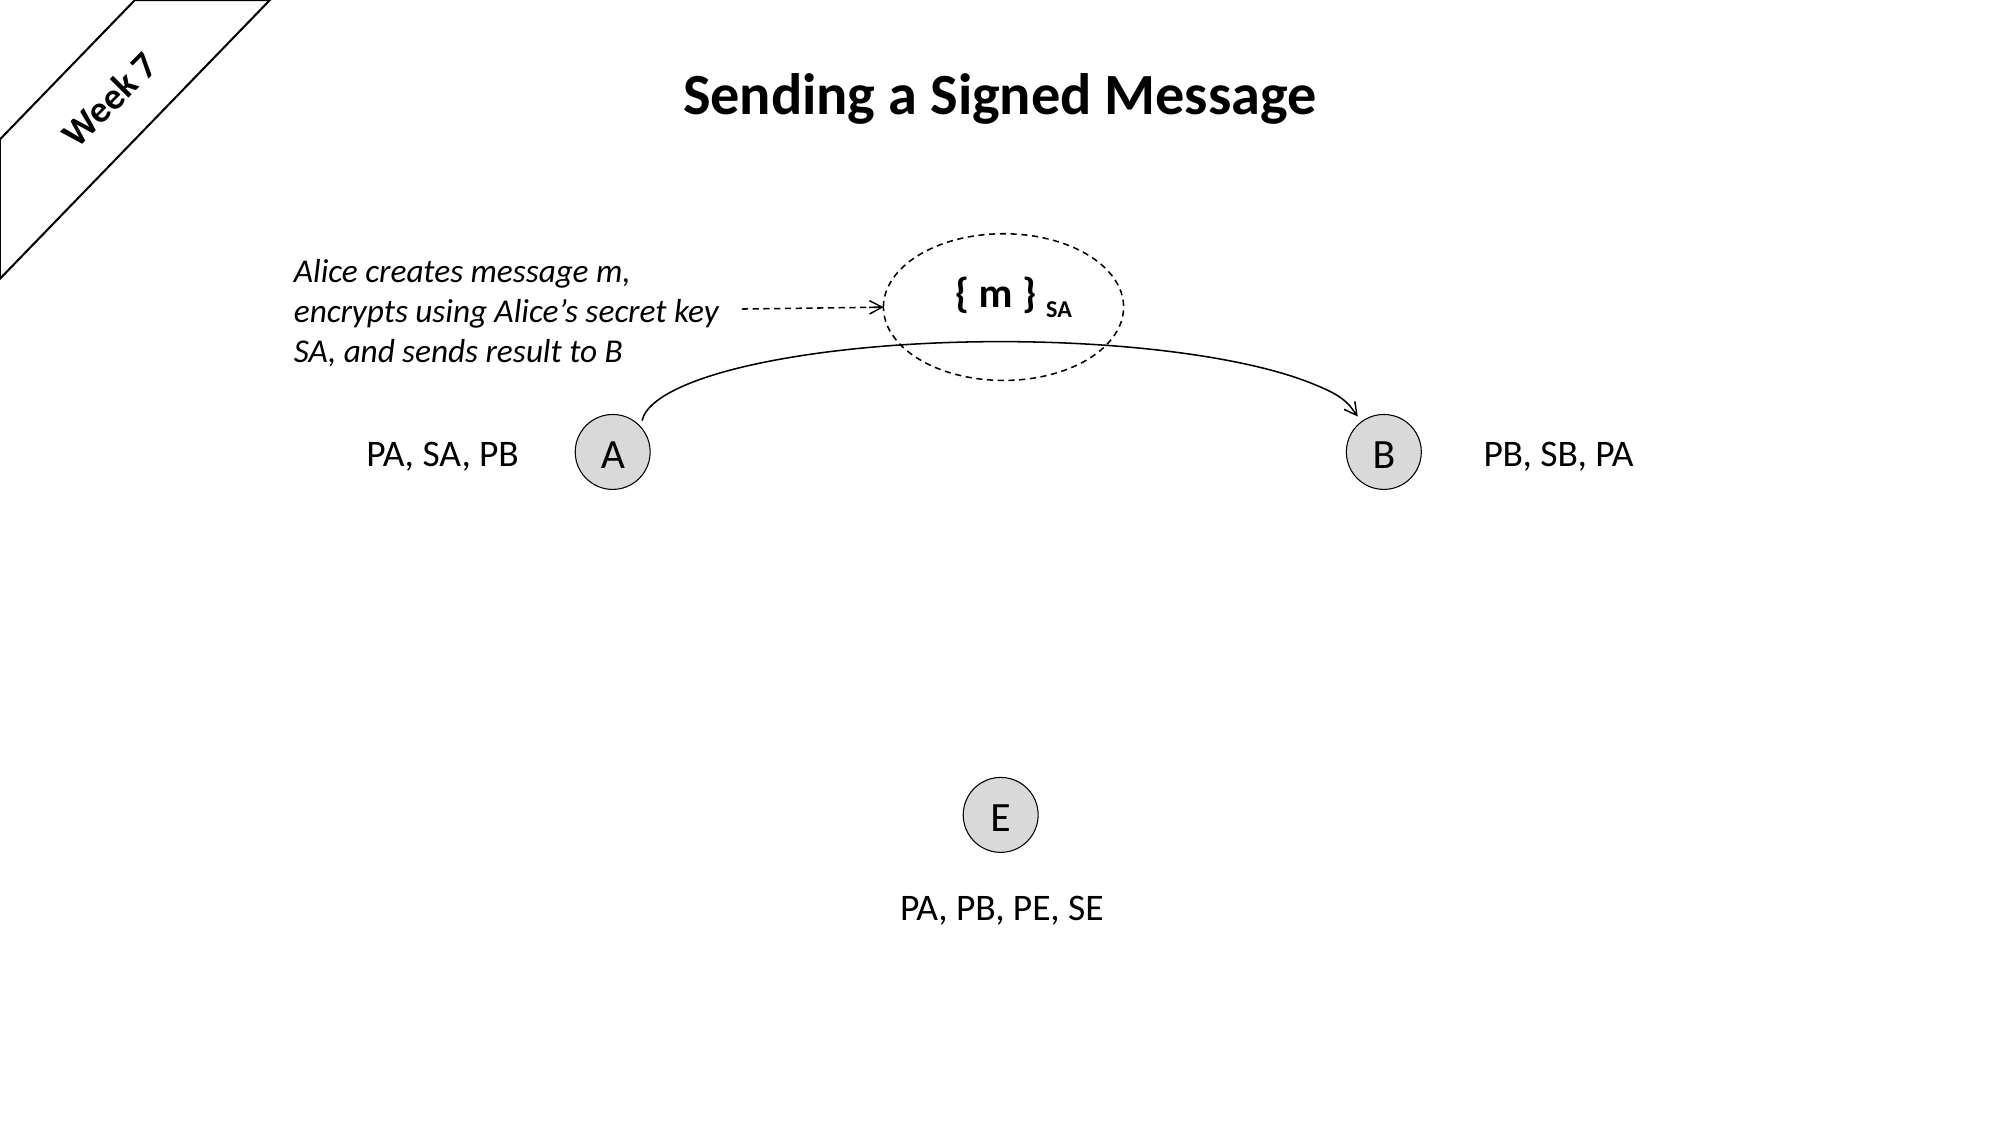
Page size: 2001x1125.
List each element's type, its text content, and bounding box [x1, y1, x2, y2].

text_box [641, 344, 1358, 426]
text_box [0, 0, 272, 281]
text_box Alice creates message m, encrypts using Alice’s secret key SA, and sends result to B [279, 241, 742, 377]
text_box E [962, 776, 1039, 853]
text_box [882, 232, 1125, 382]
text_box PB, SB, PA [1468, 421, 1649, 482]
text_box Week 7 [35, 25, 181, 171]
text_box PA, SA, PB [351, 421, 535, 482]
text_box B [1345, 413, 1422, 490]
text_box A [574, 413, 651, 490]
text_box PA, PB, PE, SE [885, 875, 1119, 936]
title Sending a Signed Message [324, 2, 1675, 190]
